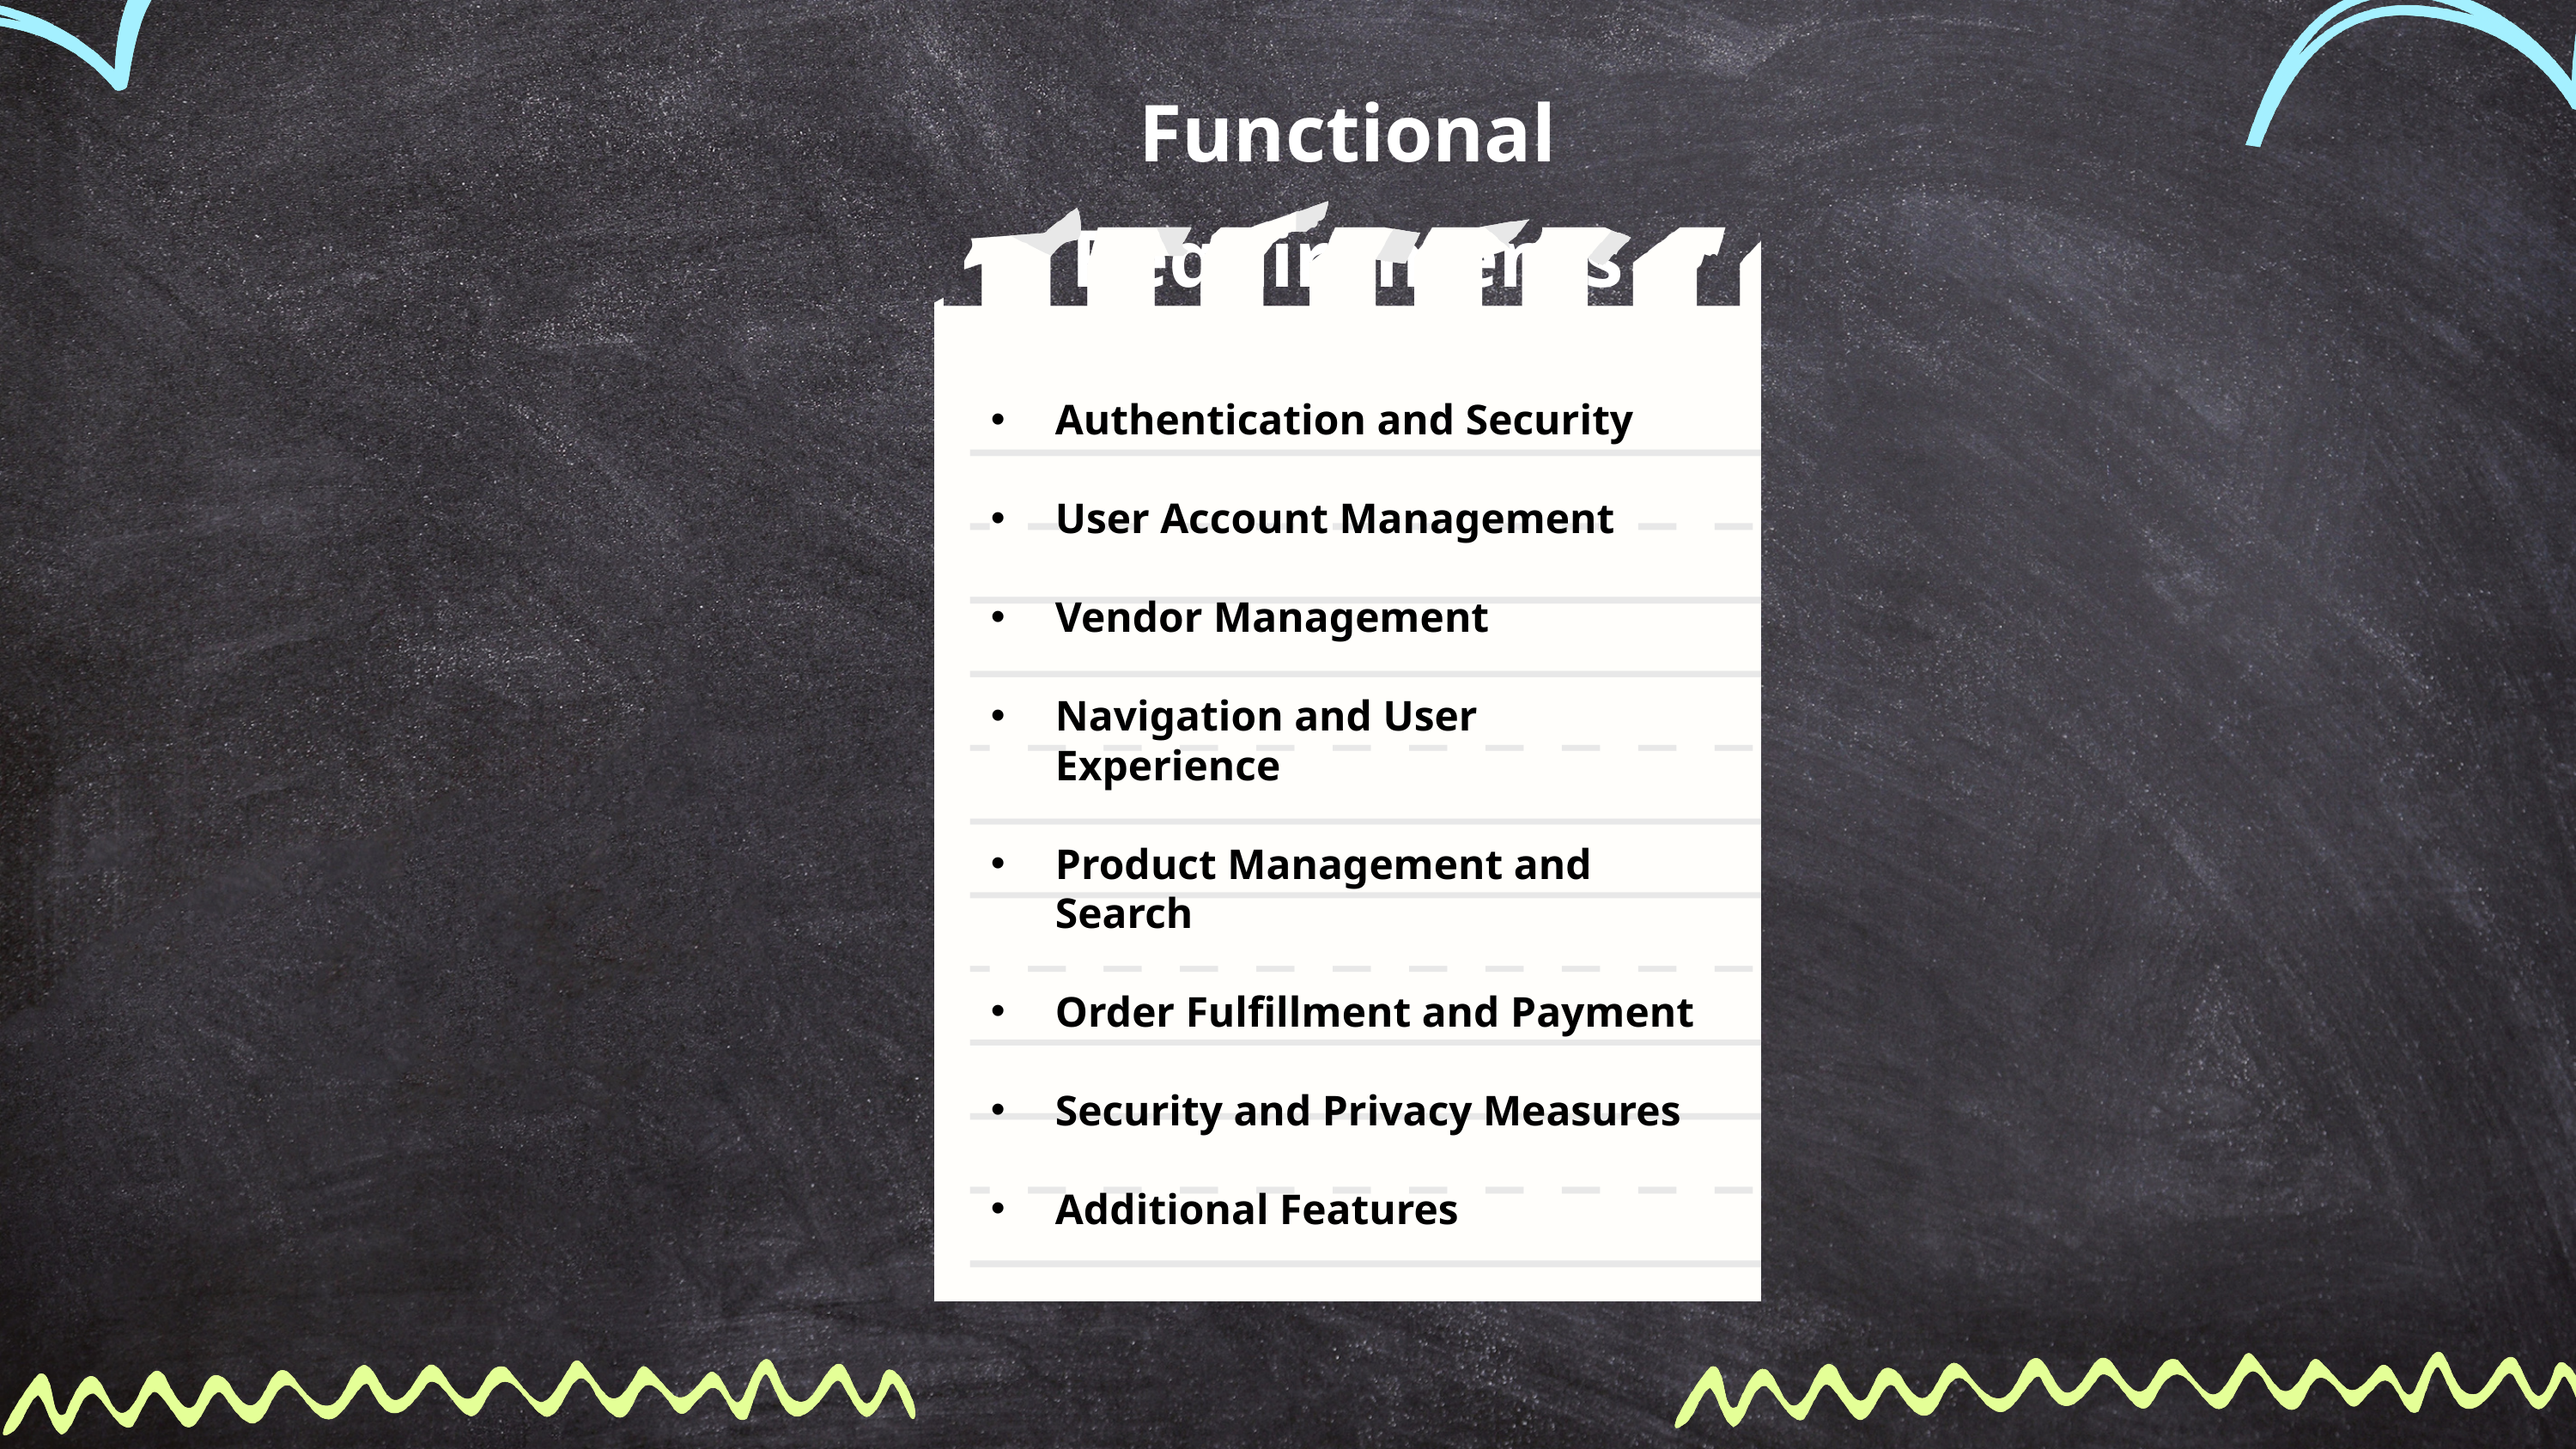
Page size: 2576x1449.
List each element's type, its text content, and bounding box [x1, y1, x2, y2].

text_box Authentication and Security User Account Management Vendor Management Navigation and User Experience Product Management and Search Order Fulfillment and Payment Security and Privacy Measures Additional Features [978, 338, 1717, 1240]
text_box [1656, 1300, 2576, 1449]
text_box [934, 200, 1762, 1301]
text_box [0, 0, 2576, 1449]
text_box [0, 0, 367, 178]
text_box [2184, 0, 2576, 195]
text_box [0, 1307, 920, 1449]
text_box Functional Requirements [861, 53, 1834, 303]
